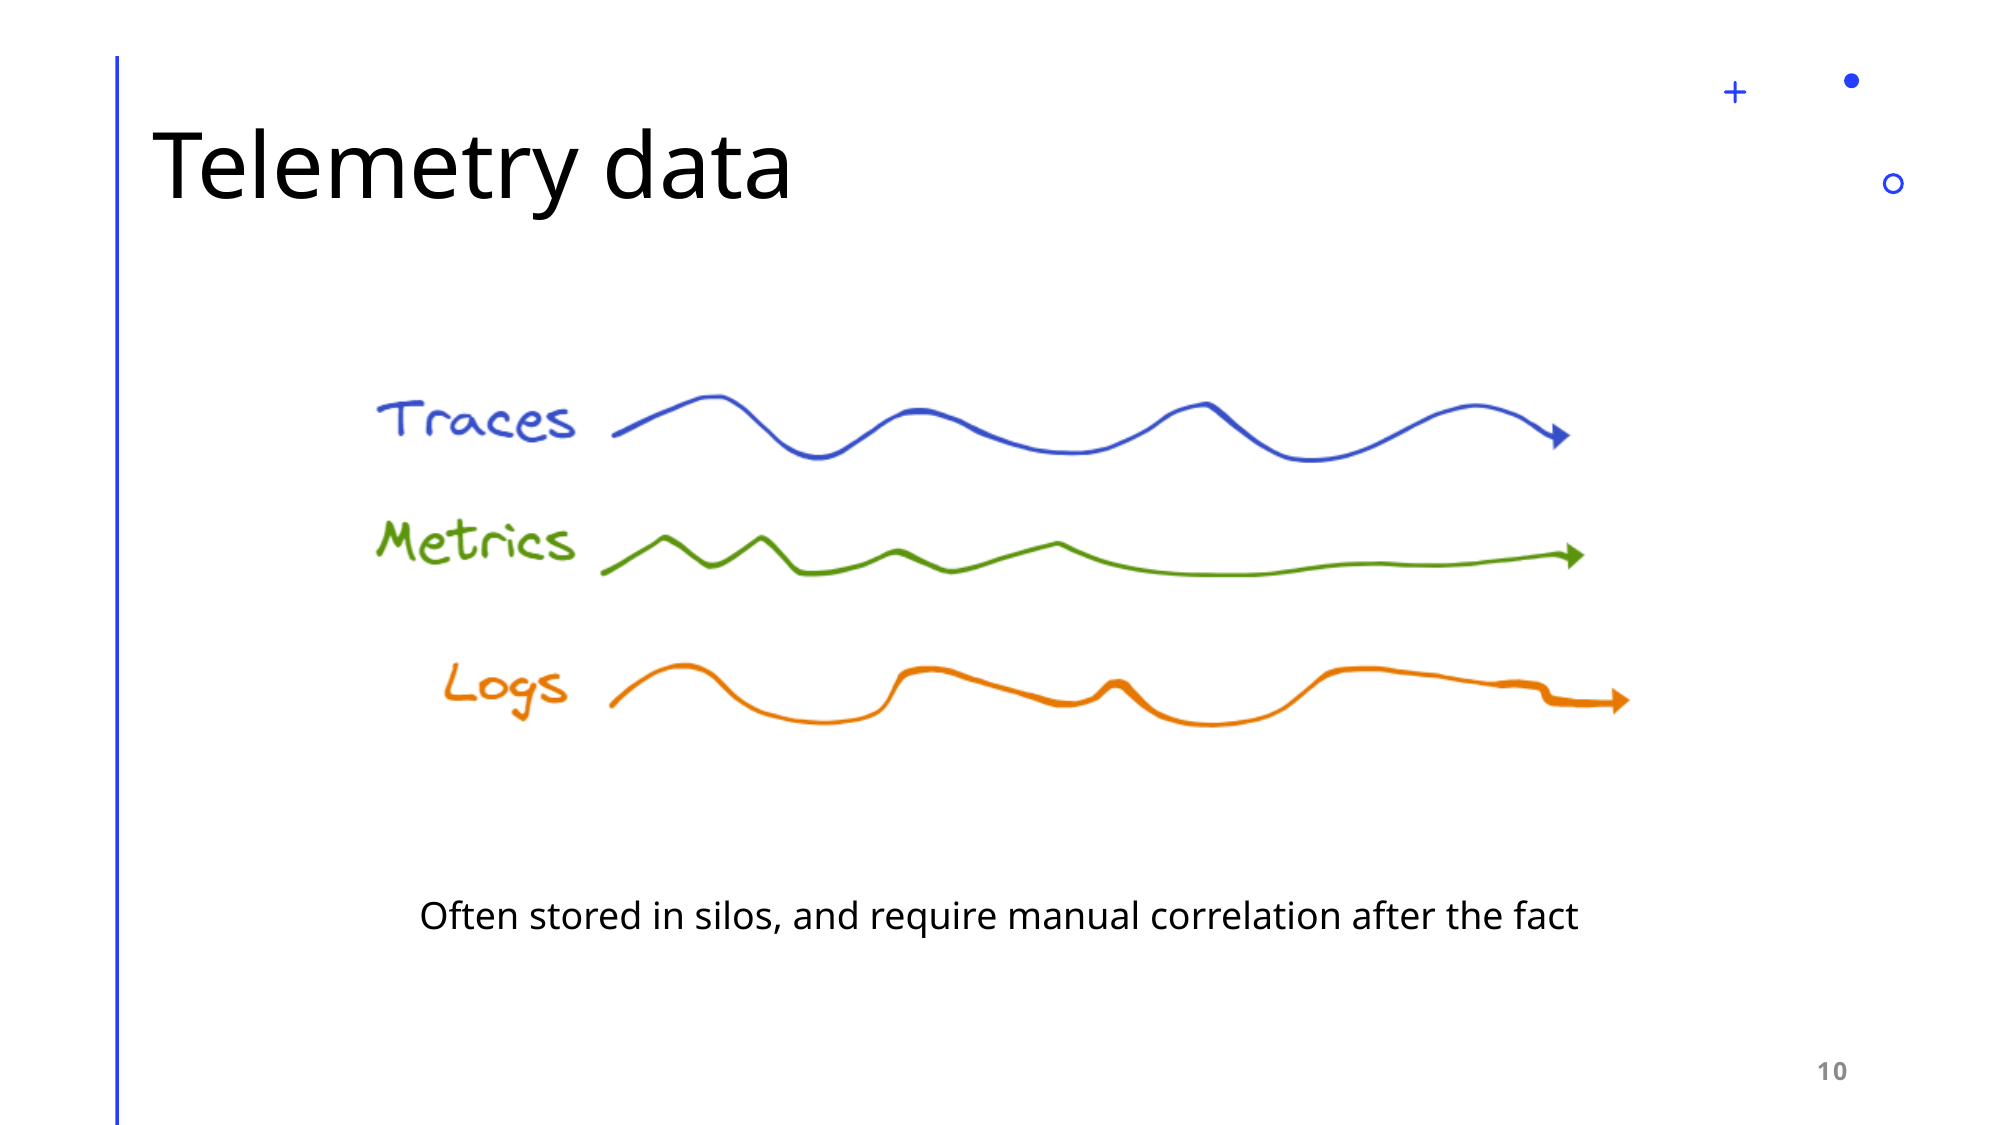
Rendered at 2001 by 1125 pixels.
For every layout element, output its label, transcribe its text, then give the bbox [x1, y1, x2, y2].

title Telemetry data [137, 59, 1860, 279]
slide_number 10 [1412, 1042, 1863, 1103]
picture [330, 333, 1670, 792]
text_box Often stored in silos, and require manual correlation after the fact [404, 884, 1596, 945]
